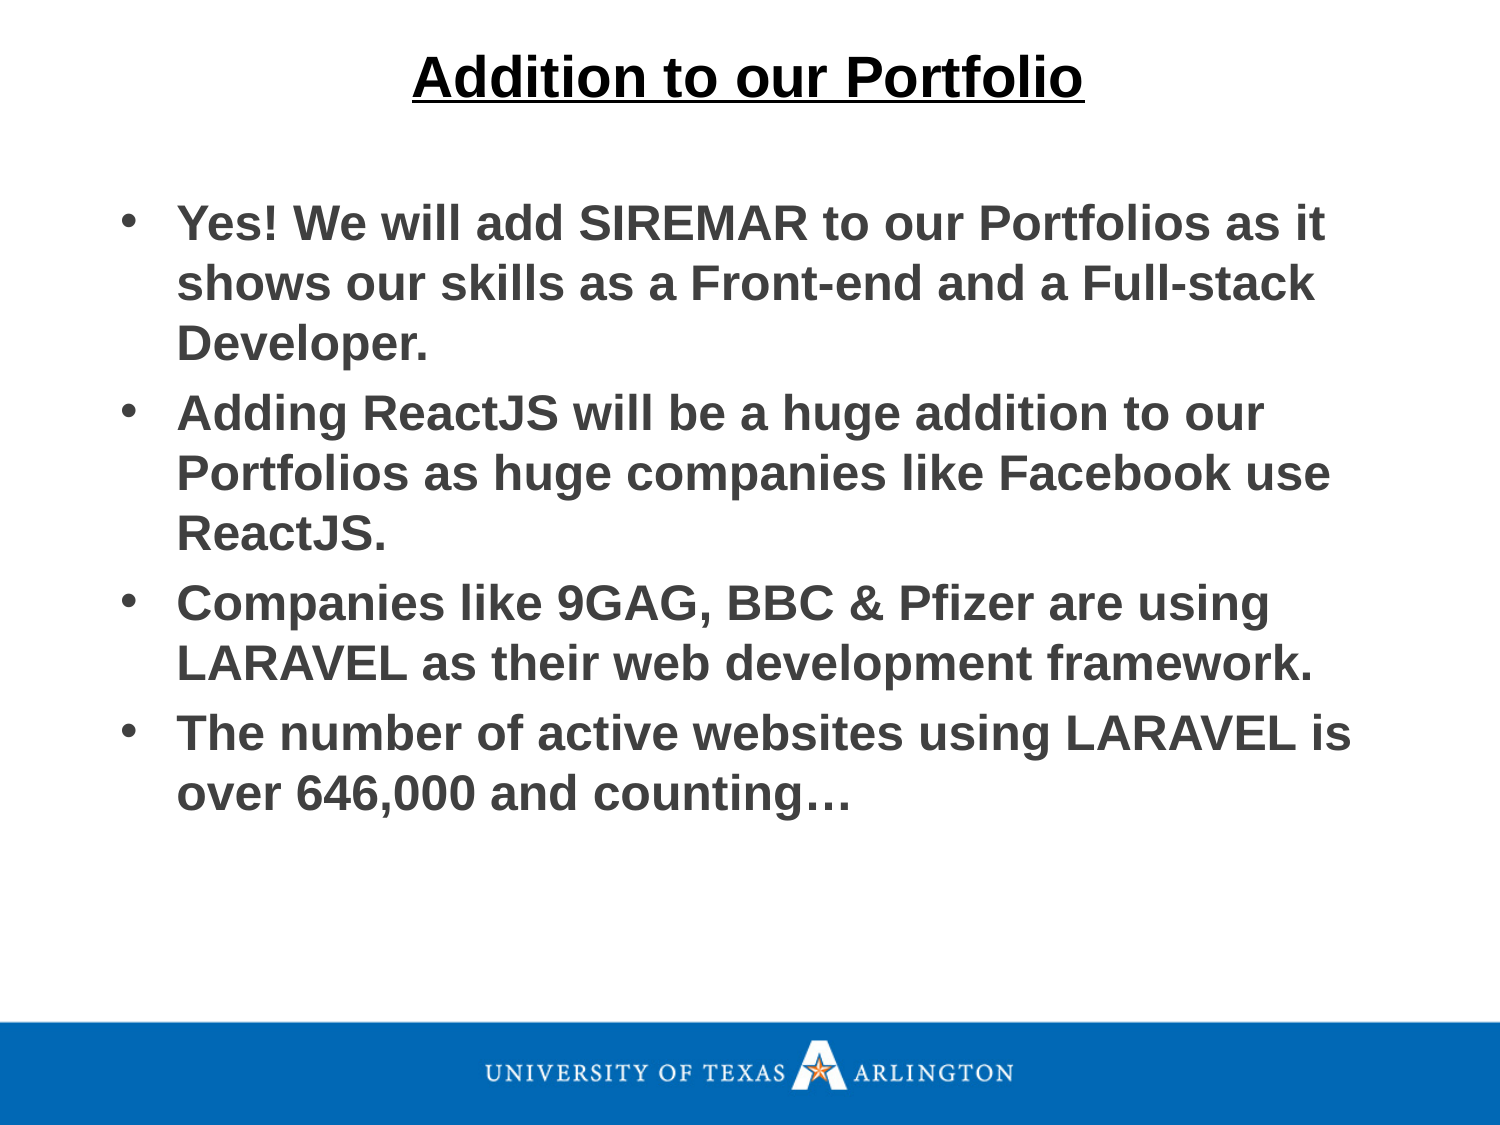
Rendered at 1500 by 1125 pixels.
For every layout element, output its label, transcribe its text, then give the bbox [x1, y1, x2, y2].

text_box Addition to our Portfolio [209, 31, 1287, 117]
picture [0, 0, 1500, 1125]
list Yes! We will add SIREMAR to our Portfolios as it shows our skills as a Front-end and a Full-stack Developer. Adding ReactJS will be a huge addition to our Portfolios as huge companies like Facebook use ReactJS. Companies like 9GAG, BBC & Pfizer are using LARAVEL as their web development framework. The number of active websites using LARAVEL is over 646,000 and counting… [105, 183, 1372, 952]
